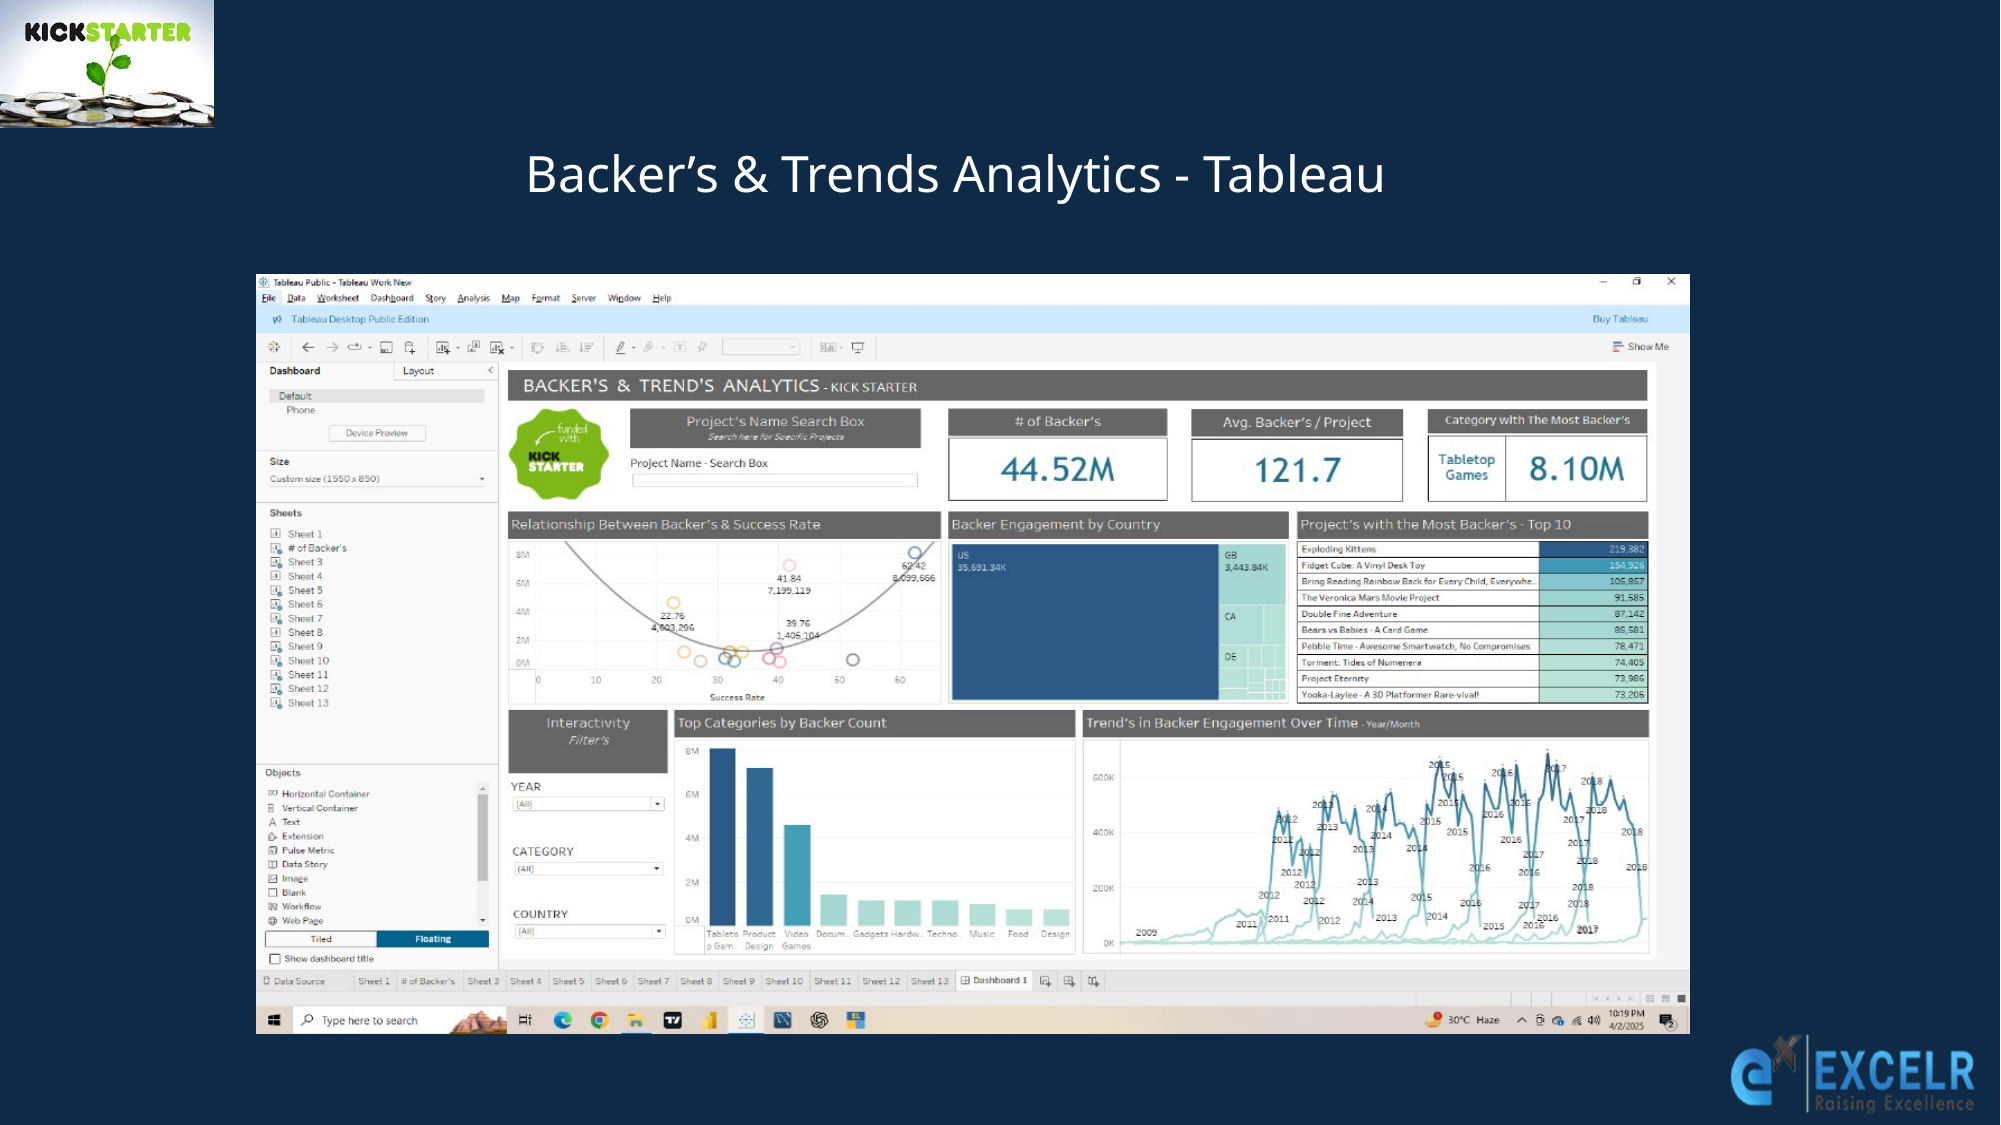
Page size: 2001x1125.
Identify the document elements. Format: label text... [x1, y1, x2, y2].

picture [256, 274, 1690, 1035]
title Backer’s & Trends Analytics - Tableau [185, 127, 1728, 234]
picture [0, 0, 214, 128]
picture [1726, 1033, 1980, 1116]
